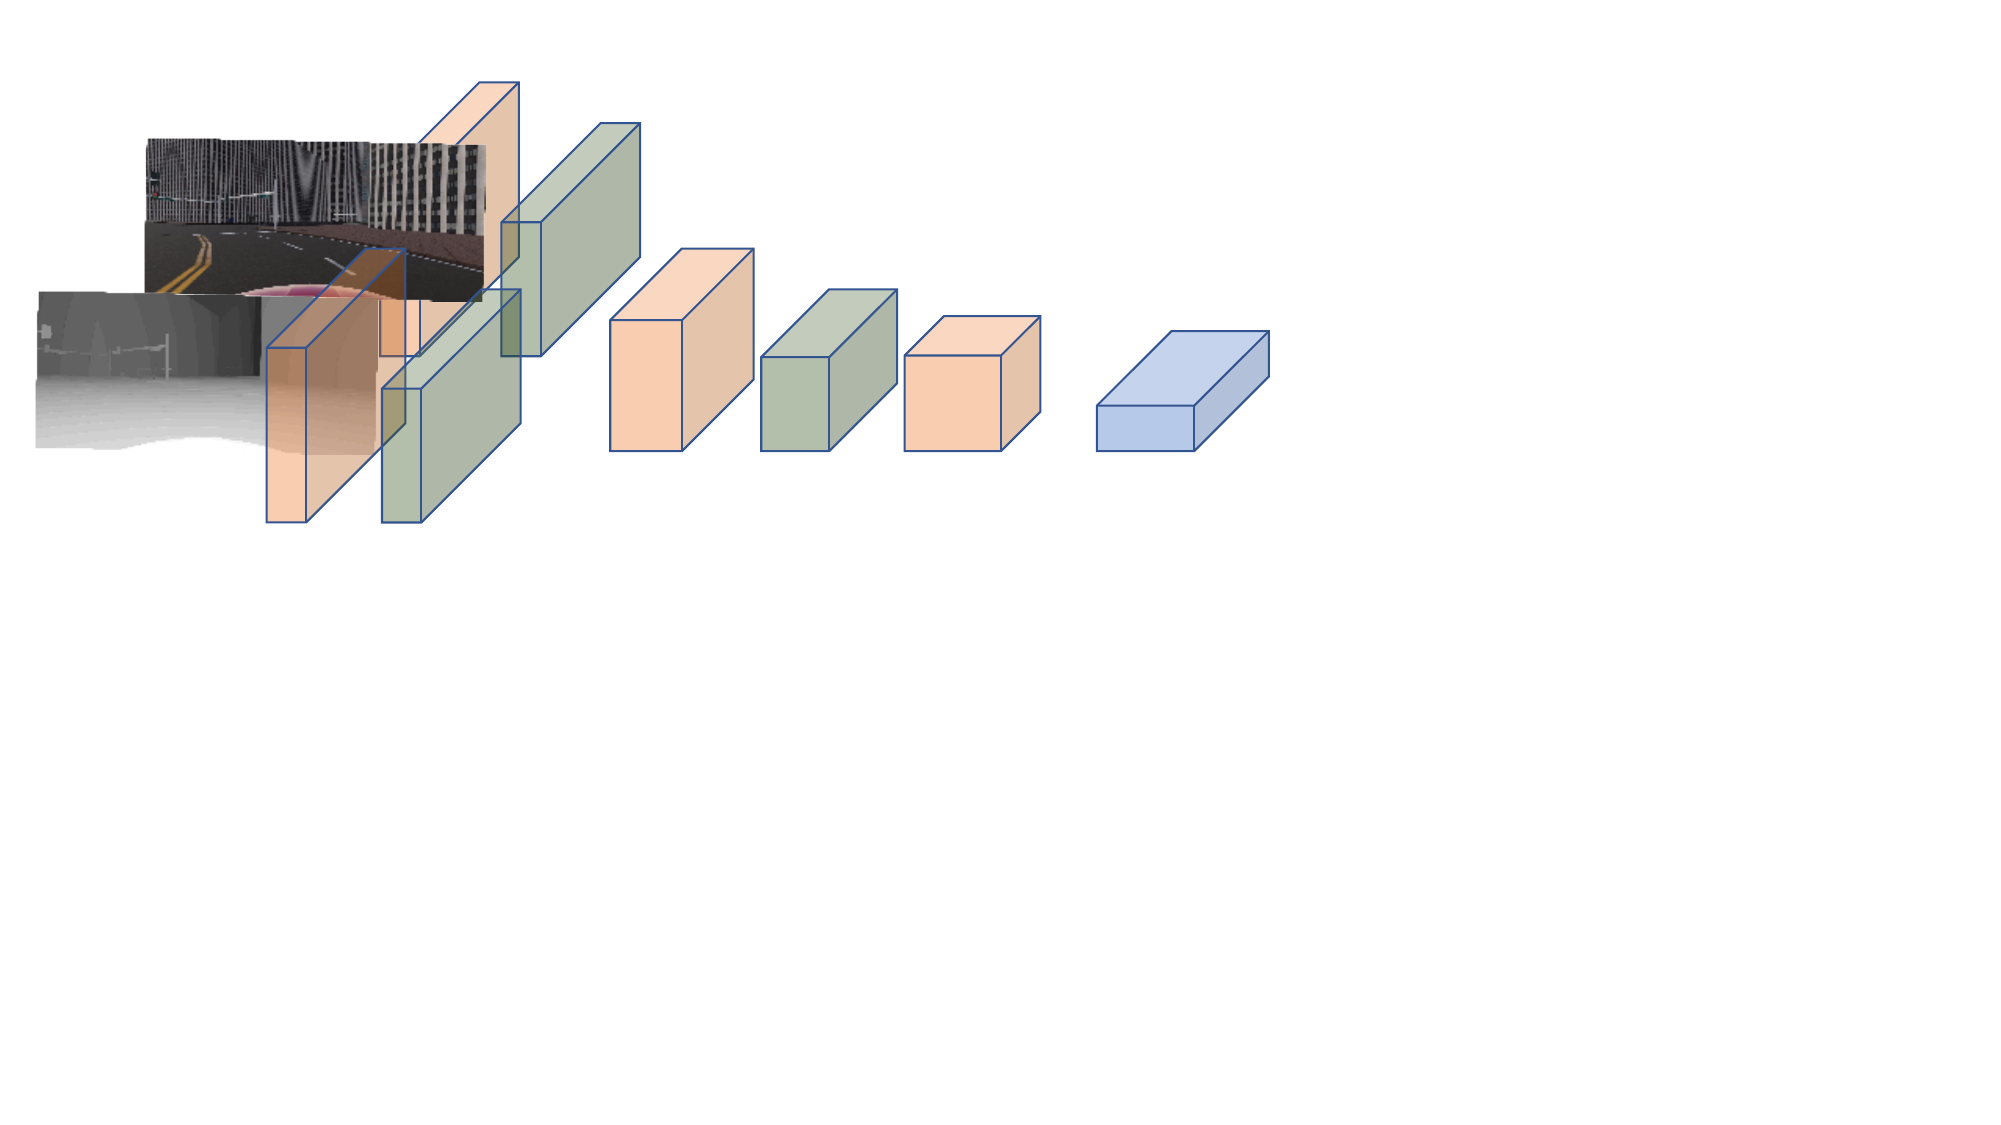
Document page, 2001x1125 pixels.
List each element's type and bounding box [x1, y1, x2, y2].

text_box [265, 447, 380, 524]
text_box [420, 81, 520, 204]
text_box [760, 288, 899, 453]
text_box [486, 274, 500, 288]
text_box [903, 315, 1042, 453]
text_box [1095, 330, 1270, 453]
picture [36, 139, 486, 452]
text_box [500, 122, 642, 358]
text_box [380, 288, 522, 524]
text_box [407, 301, 421, 358]
text_box [609, 247, 755, 453]
